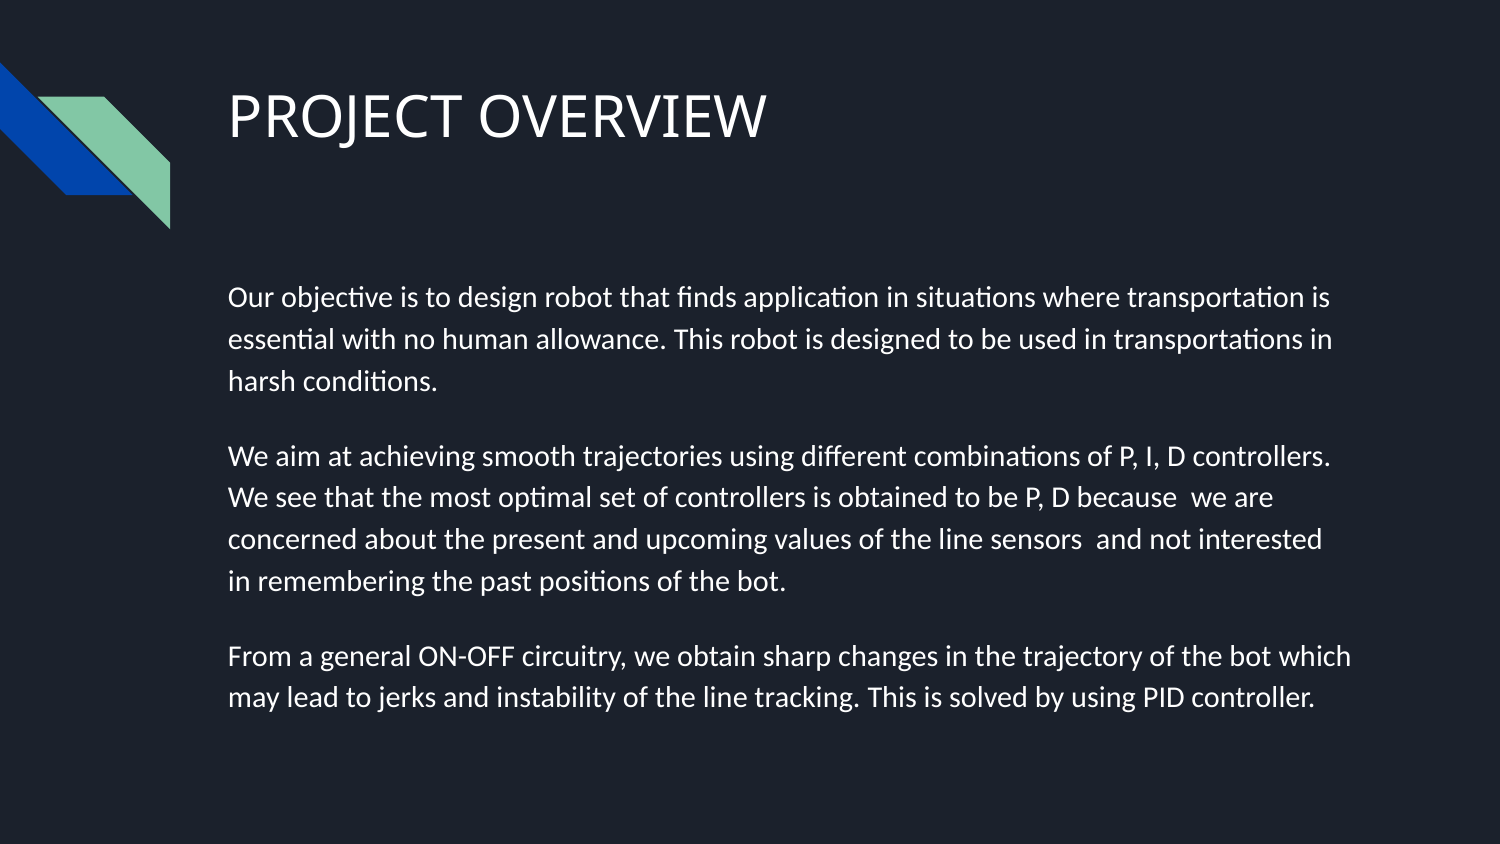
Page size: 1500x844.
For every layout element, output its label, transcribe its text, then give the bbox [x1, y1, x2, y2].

title PROJECT OVERVIEW [212, 64, 1368, 215]
list Our objective is to design robot that finds application in situations where transportation is essential with no human allowance. This robot is designed to be used in transportations in harsh conditions. We aim at achieving smooth trajectories using different combinations of P, I, D controllers. We see that the most optimal set of controllers is obtained to be P, D because we are concerned about the present and upcoming values of the line sensors and not interested in remembering the past positions of the bot. From a general ON-OFF circuitry, we obtain sharp changes in the trajectory of the bot which may lead to jerks and instability of the line tracking. This is solved by using PID controller. [212, 257, 1368, 735]
